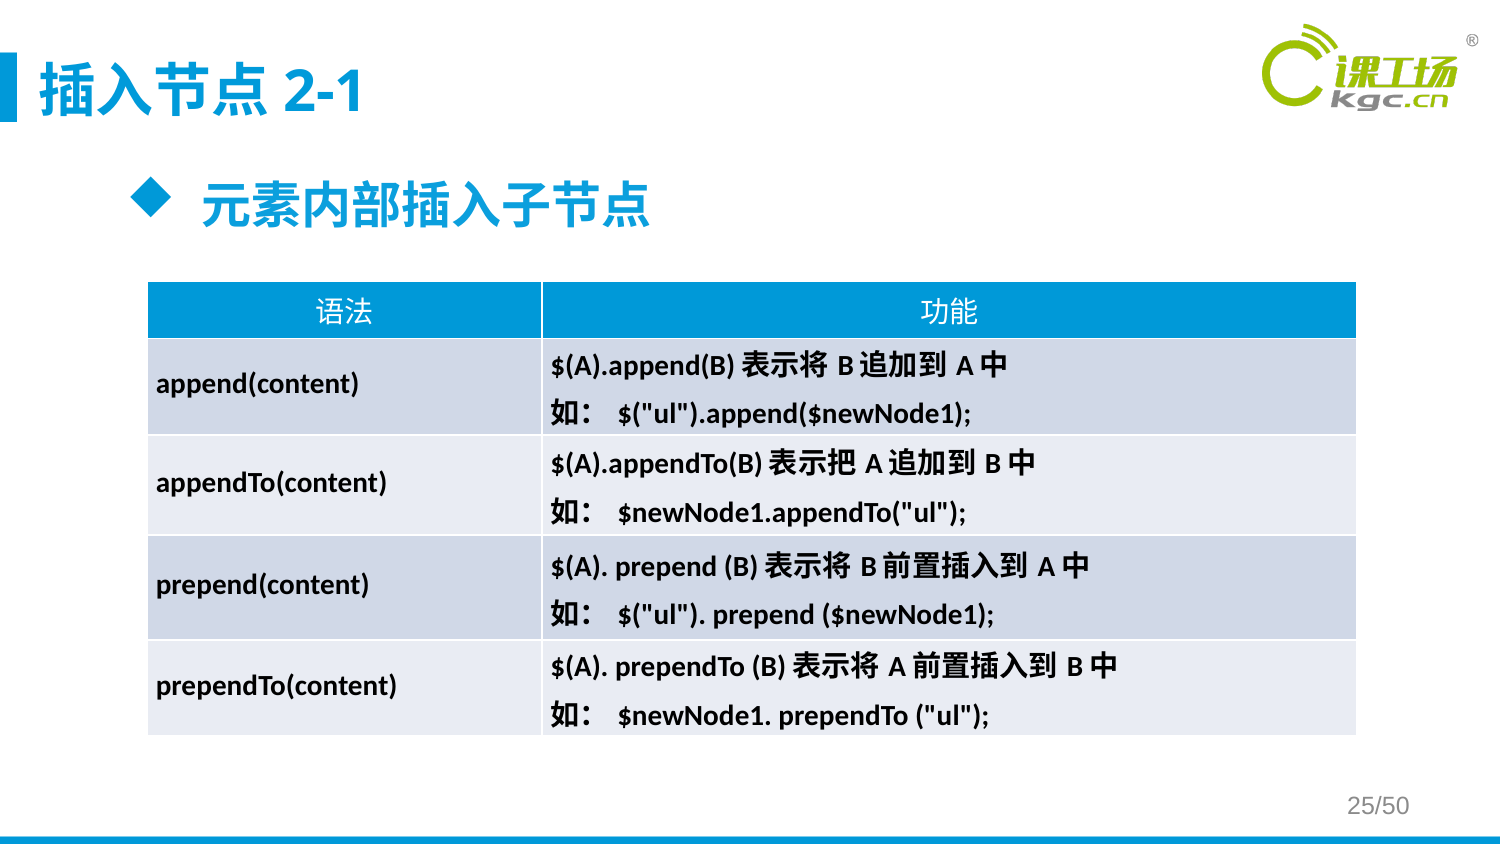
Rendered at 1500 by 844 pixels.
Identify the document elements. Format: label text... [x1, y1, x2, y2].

title 插入节点2-1 [37, 33, 1390, 151]
table_cell $(A). prepend (B)表示将B前置插入到A中 如：$("ul"). prepend ($newNode1); [543, 536, 1356, 639]
table_cell prependTo(content) [148, 641, 541, 735]
table_cell prepend(content) [148, 536, 541, 639]
table_cell $(A).append(B)表示将B追加到A中 如：$("ul").append($newNode1); [543, 339, 1356, 434]
table_cell append(content) [148, 339, 541, 434]
slide_number 25/50 [1074, 782, 1425, 828]
list 元素内部插入子节点 [110, 166, 1385, 724]
table_cell appendTo(content) [148, 436, 541, 534]
table_header 语法 [148, 282, 541, 338]
table_cell $(A).appendTo(B)表示把A追加到B中 如：$newNode1.appendTo("ul"); [543, 436, 1356, 534]
table_header 功能 [543, 282, 1356, 338]
picture [0, 0, 1500, 836]
table_cell $(A). prependTo (B)表示将A前置插入到B中 如：$newNode1. prependTo ("ul"); [543, 641, 1356, 735]
